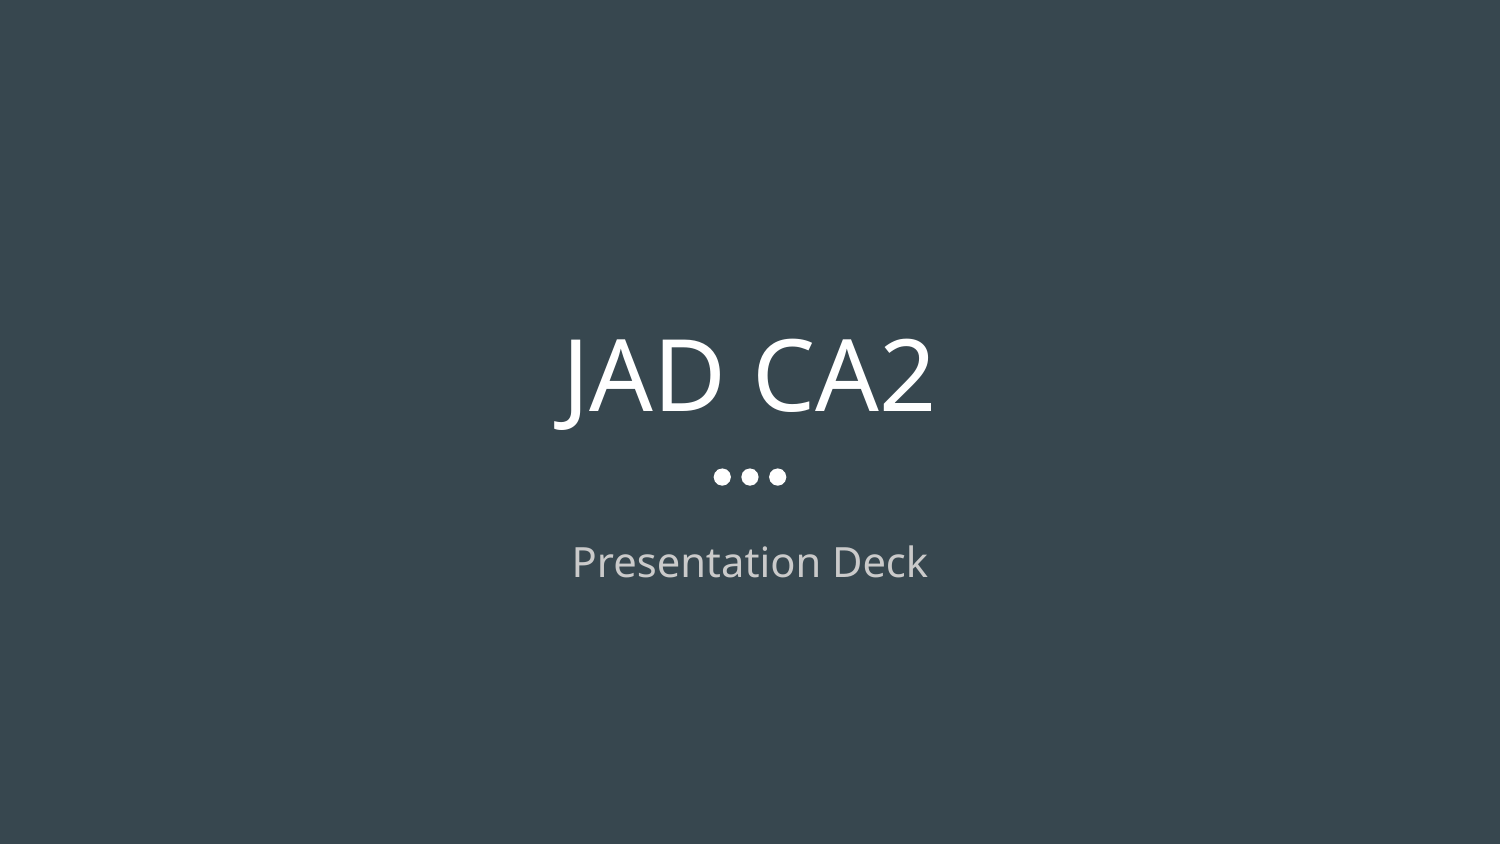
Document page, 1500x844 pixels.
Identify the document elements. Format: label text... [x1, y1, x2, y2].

subtitle Presentation Deck [110, 520, 1390, 651]
title JAD CA2 [110, 162, 1390, 447]
